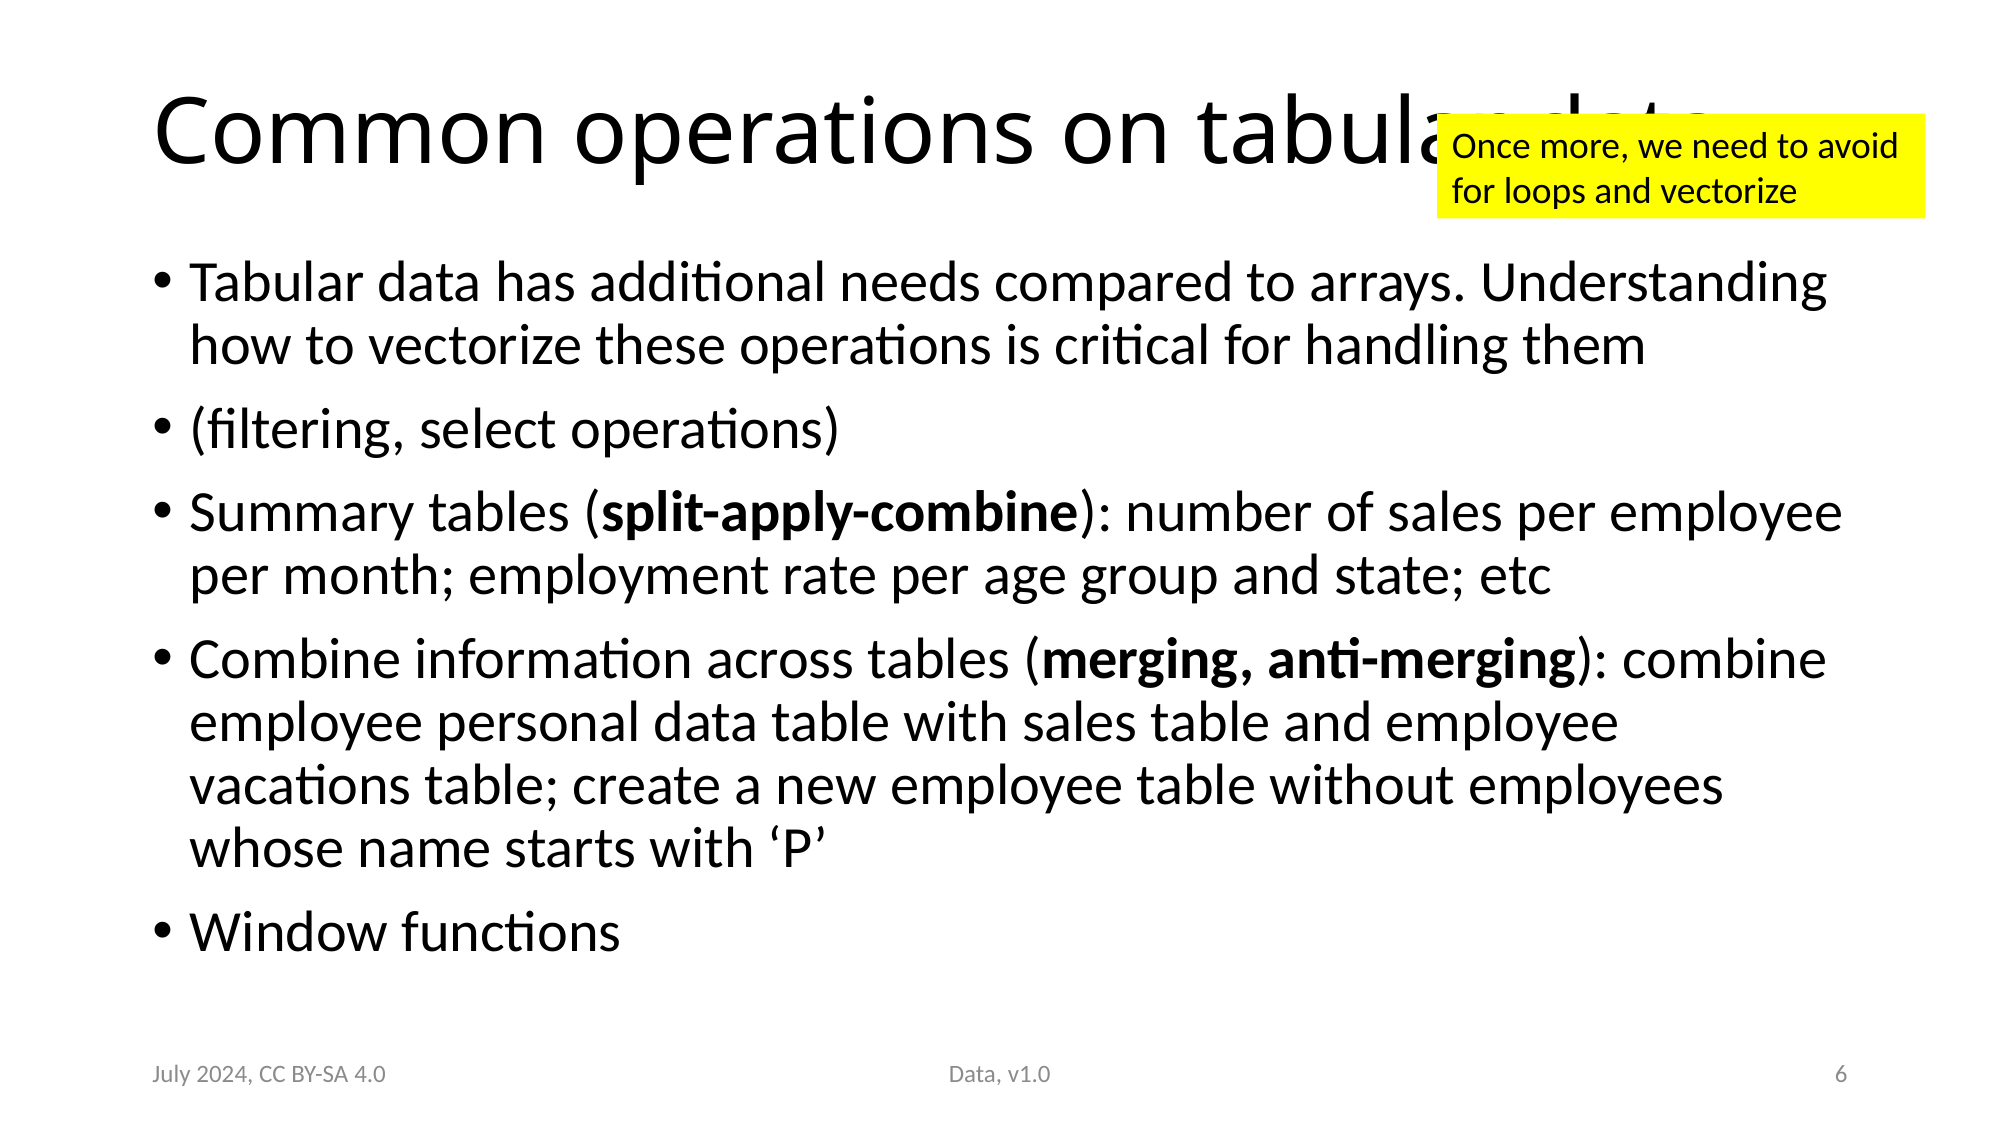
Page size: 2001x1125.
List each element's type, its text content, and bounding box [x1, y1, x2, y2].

footer Data, v1.0 [662, 1042, 1338, 1103]
slide_number 6 [1412, 1042, 1863, 1103]
title Common operations on tabular data [137, 59, 1863, 209]
list Tabular data has additional needs compared to arrays. Understanding how to vectorize these operations is critical for handling them (filtering, select operations) Summary tables (split-apply-combine): number of sales per employee per month; employment rate per age group and state; etc Combine information across tables (merging, anti-merging): combine employee personal data table with sales table and employee vacations table; create a new employee table without employees whose name starts with ‘P’ Window functions [137, 243, 1863, 1014]
text_box Once more, we need to avoid for loops and vectorize [1437, 113, 1926, 219]
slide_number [137, 1042, 588, 1103]
